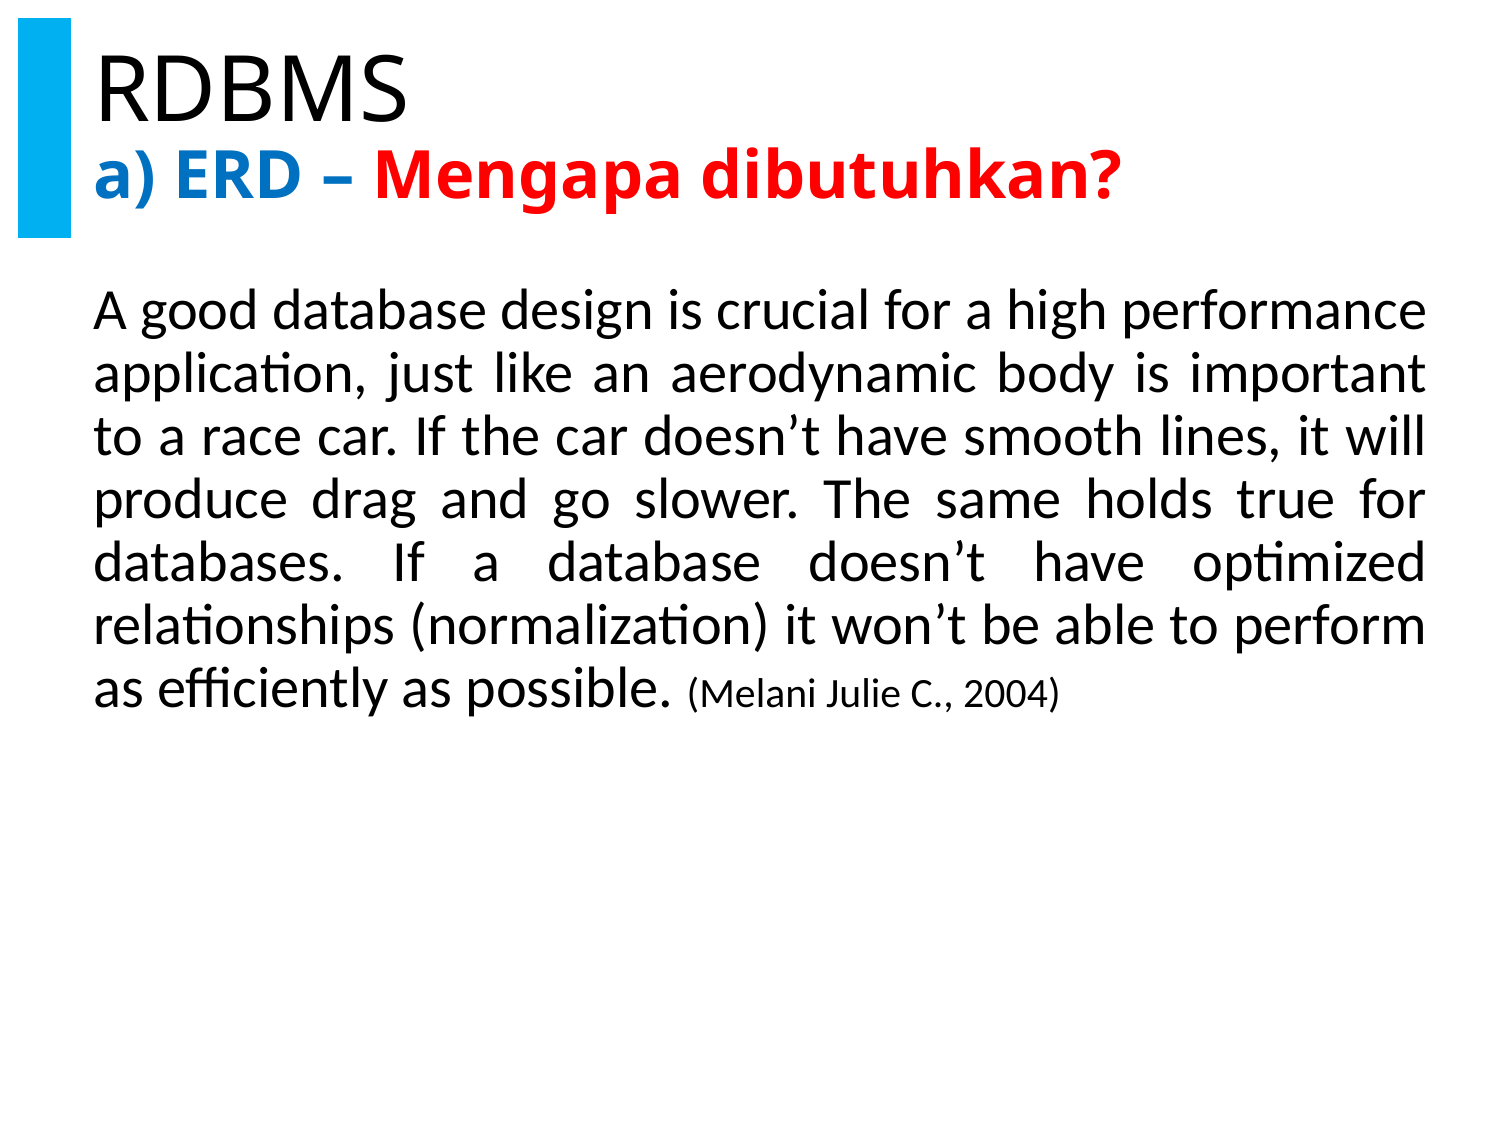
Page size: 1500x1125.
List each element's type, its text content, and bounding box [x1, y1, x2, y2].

list A good database design is crucial for a high performance application, just like an aerodynamic body is important to a race car. If the car doesn’t have smooth lines, it will produce drag and go slower. The same holds true for databases. If a database doesn’t have optimized relationships (normalization) it won’t be able to perform as efficiently as possible. (Melani Julie C., 2004) [78, 272, 1443, 1033]
title RDBMS a) ERD – Mengapa dibutuhkan? [78, 19, 1443, 237]
